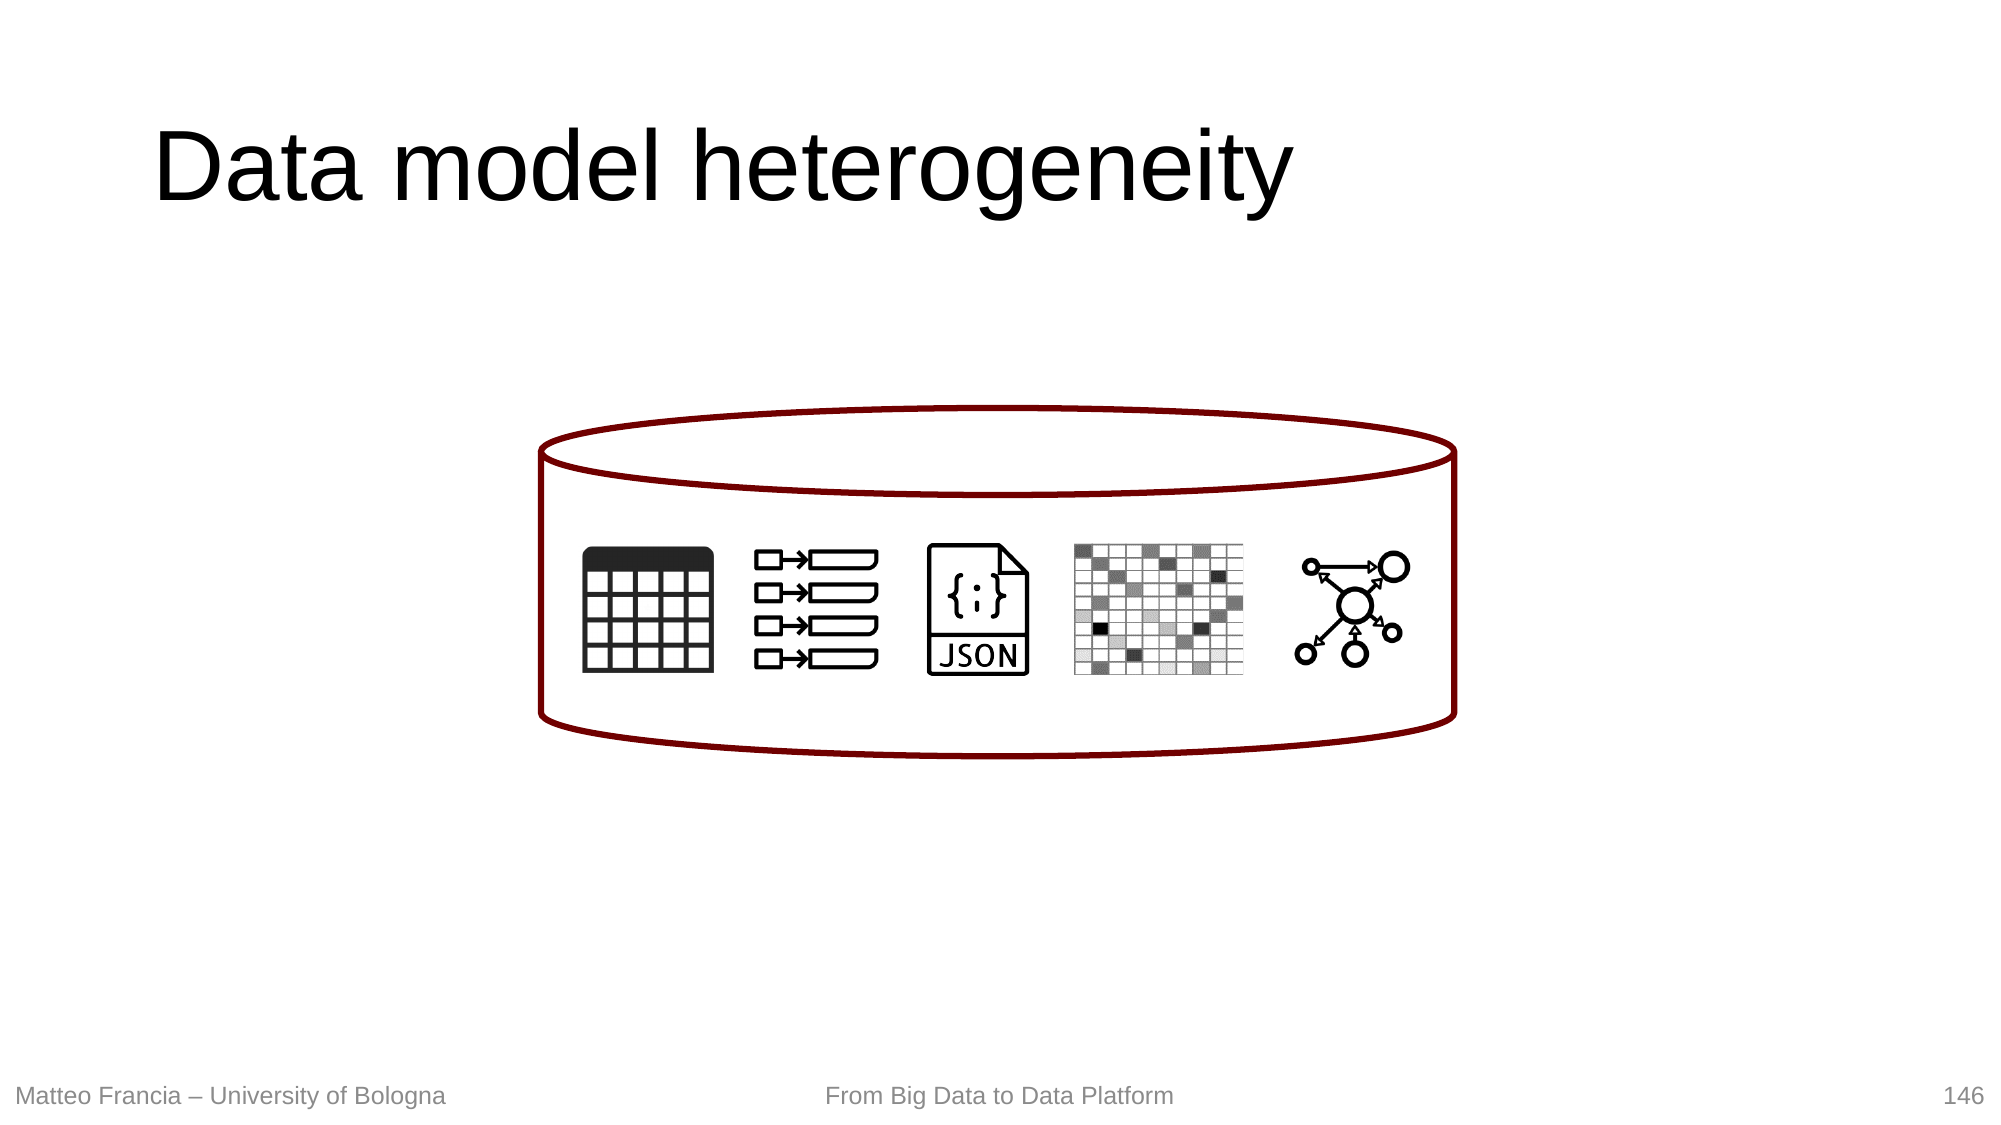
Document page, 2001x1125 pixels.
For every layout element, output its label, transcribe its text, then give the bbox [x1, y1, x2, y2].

slide_number 146 [1550, 1065, 2000, 1125]
picture [1074, 543, 1244, 675]
picture [578, 543, 717, 675]
picture [912, 543, 1044, 676]
text_box [539, 406, 1456, 758]
title Data model heterogeneity [137, 59, 1863, 278]
footer Matteo Francia – University of Bologna [0, 1065, 509, 1125]
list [750, 543, 882, 675]
picture [1286, 543, 1418, 675]
